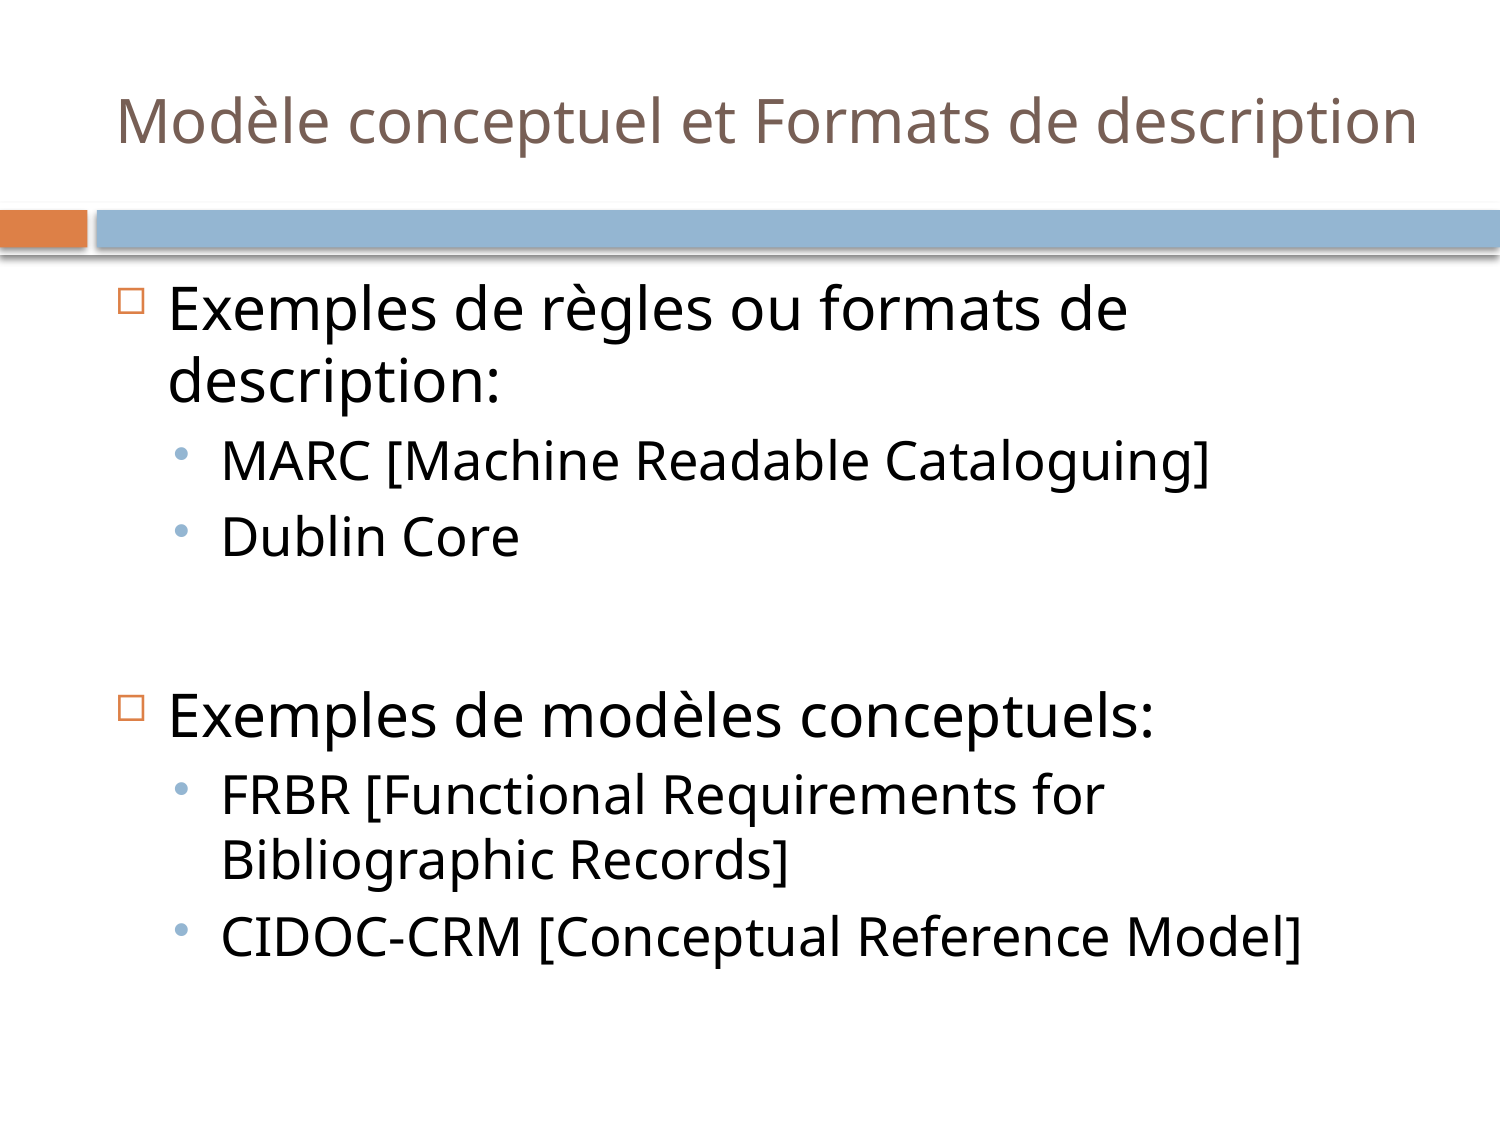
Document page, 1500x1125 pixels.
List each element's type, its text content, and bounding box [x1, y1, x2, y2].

title Modèle conceptuel et Formats de description [100, 37, 1438, 200]
list Exemples de règles ou formats de description: MARC [Machine Readable Cataloguing] Dublin Core Exemples de modèles conceptuels: FRBR [Functional Requirements for Bibliographic Records] CIDOC-CRM [Conceptual Reference Model] [100, 262, 1438, 1000]
